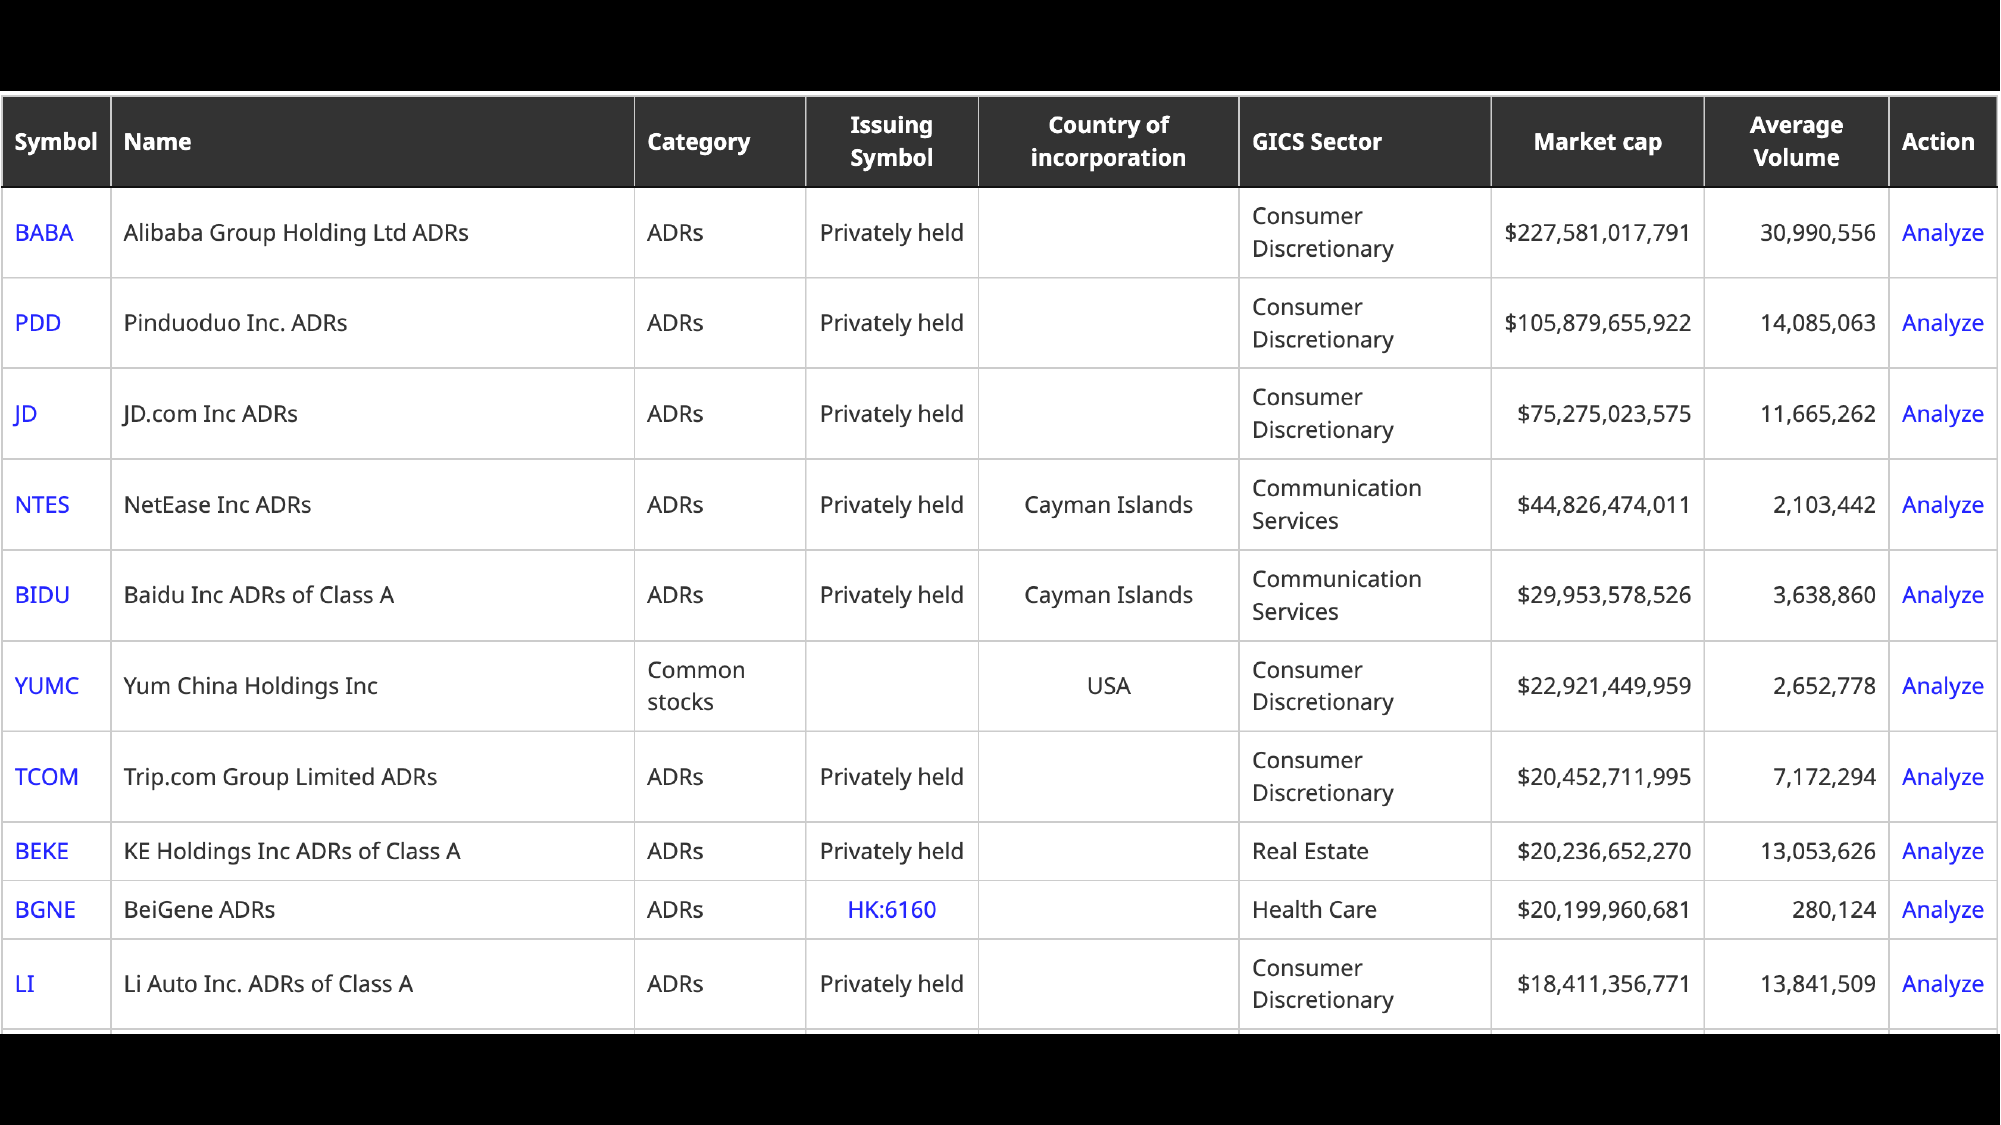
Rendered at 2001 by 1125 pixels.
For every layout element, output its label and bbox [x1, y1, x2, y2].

picture [0, 91, 2000, 1034]
